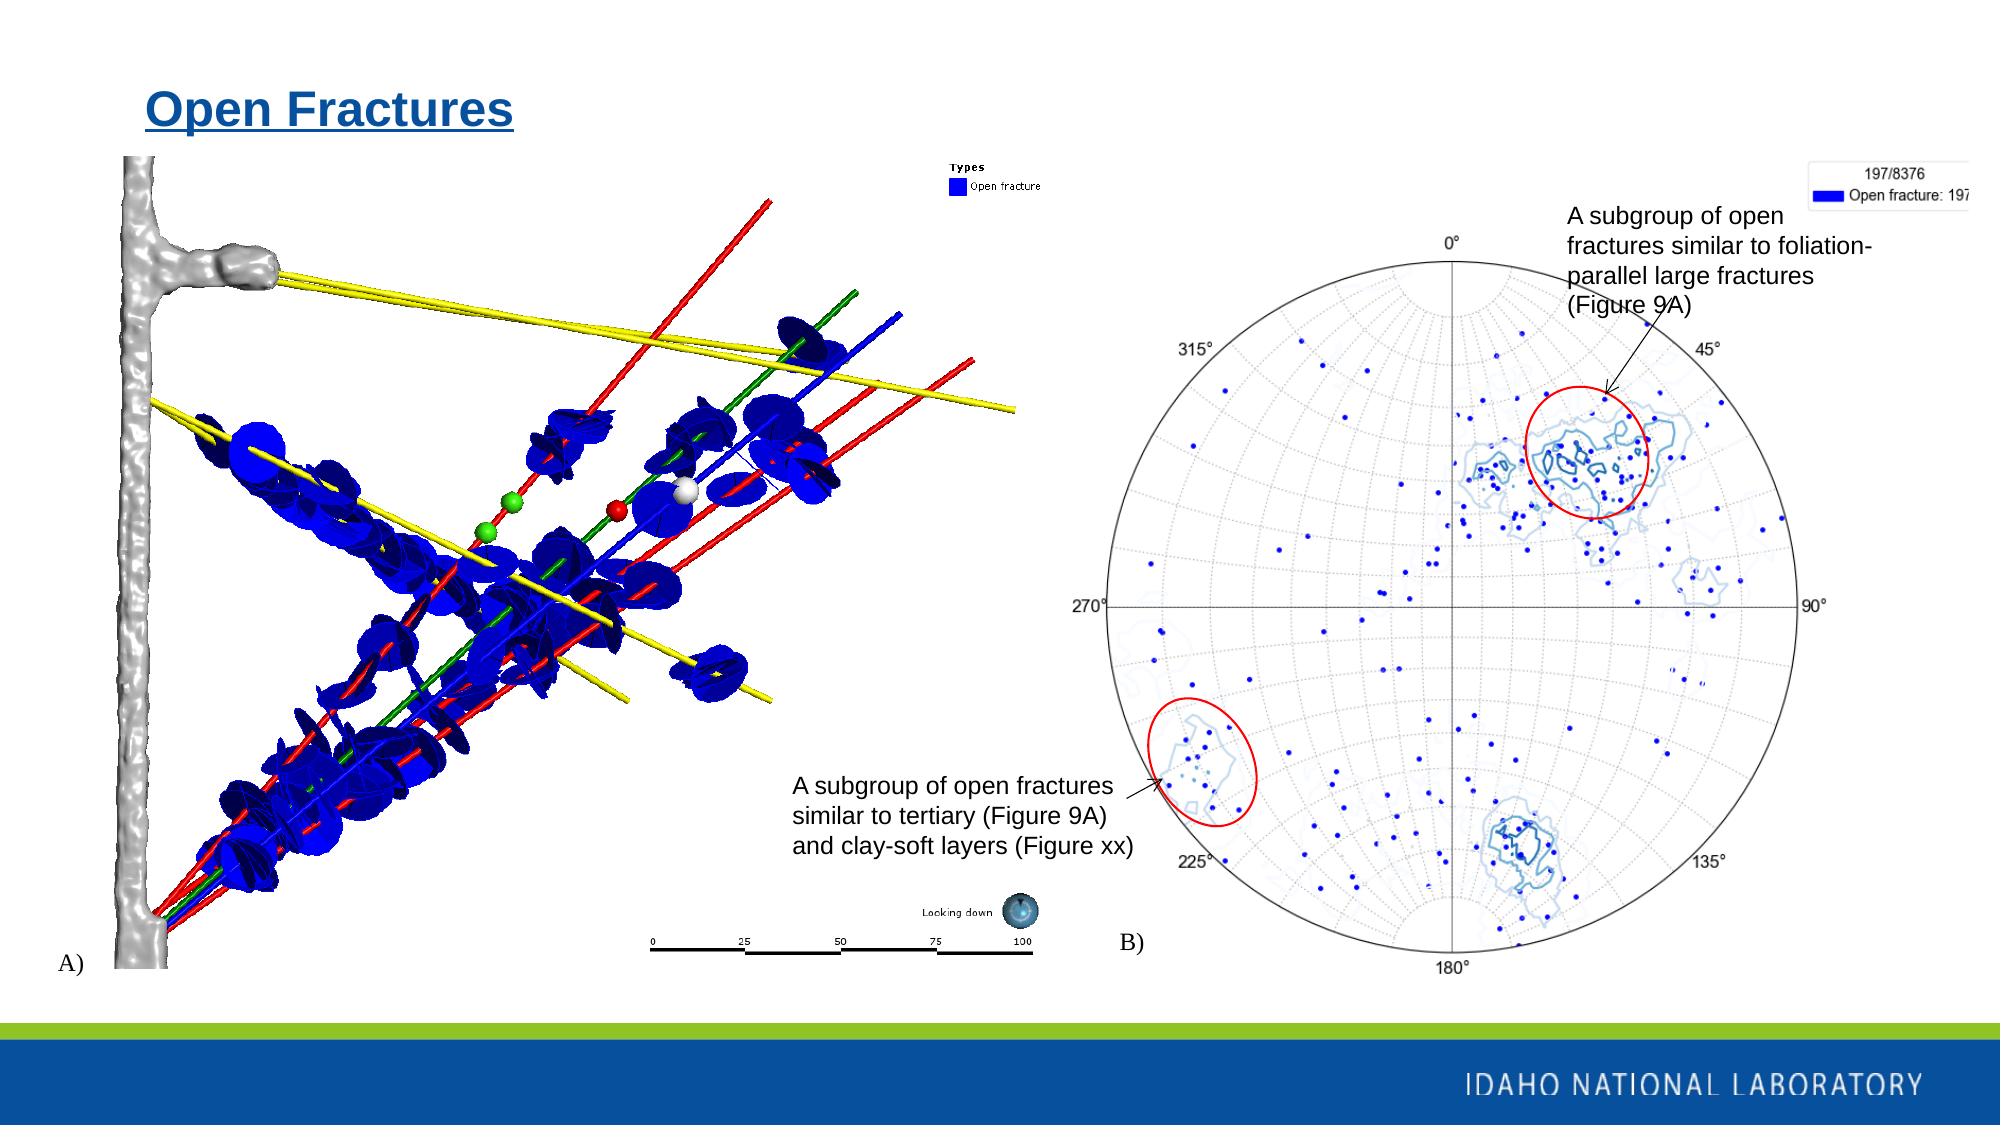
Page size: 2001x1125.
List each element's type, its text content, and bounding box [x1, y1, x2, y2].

title Open Fractures [144, 83, 1391, 156]
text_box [42, 156, 1969, 985]
